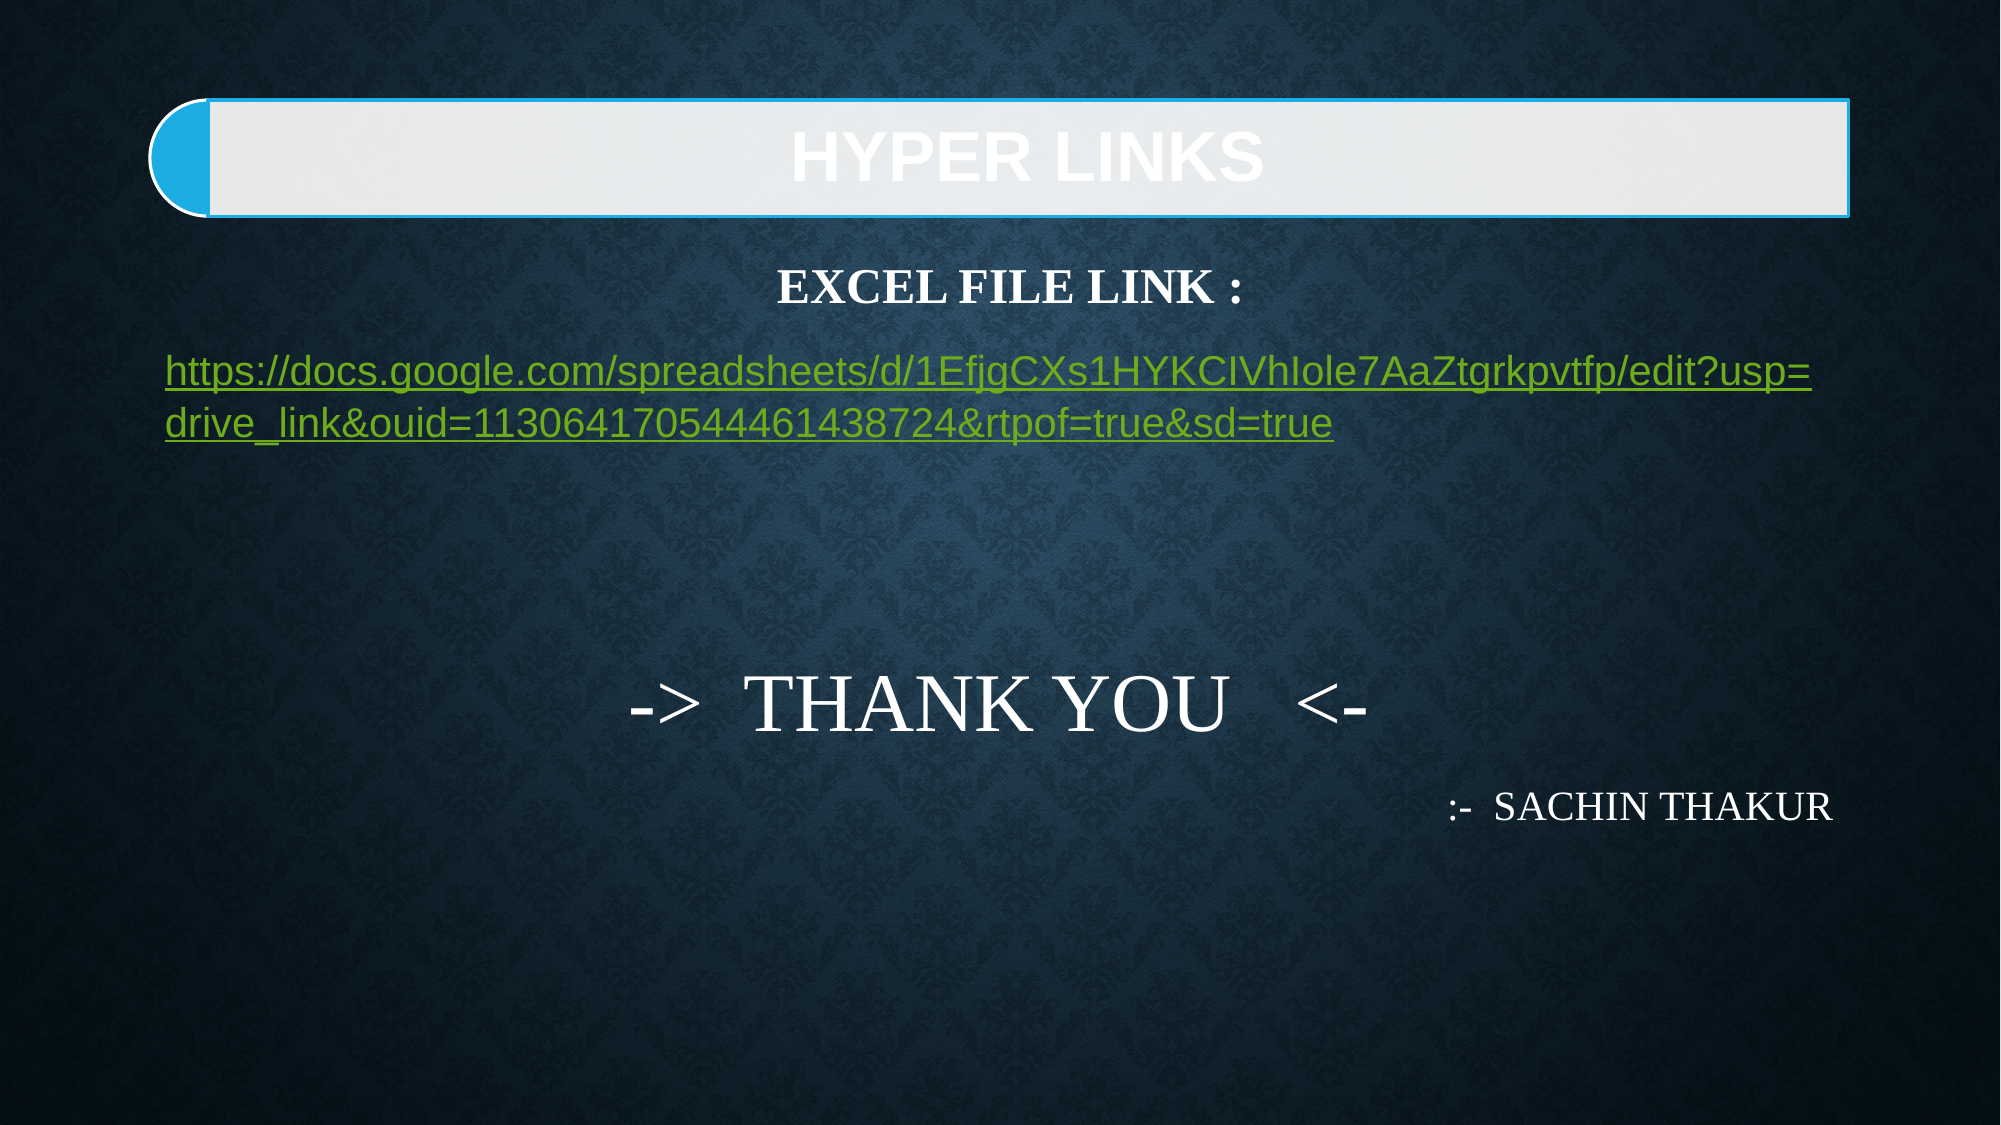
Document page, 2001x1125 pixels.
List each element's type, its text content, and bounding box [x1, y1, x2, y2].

list EXCEL FILE LINK : https://docs.google.com/spreadsheets/d/1EfjgCXs1HYKCIVhIole7AaZtgrkpvtfp/edit?usp=drive_link&ouid=113064170544461438724&rtpof=true&sd=true -> THANK YOU <- :- SACHIN THAKUR [149, 233, 1849, 950]
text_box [149, 99, 1849, 217]
